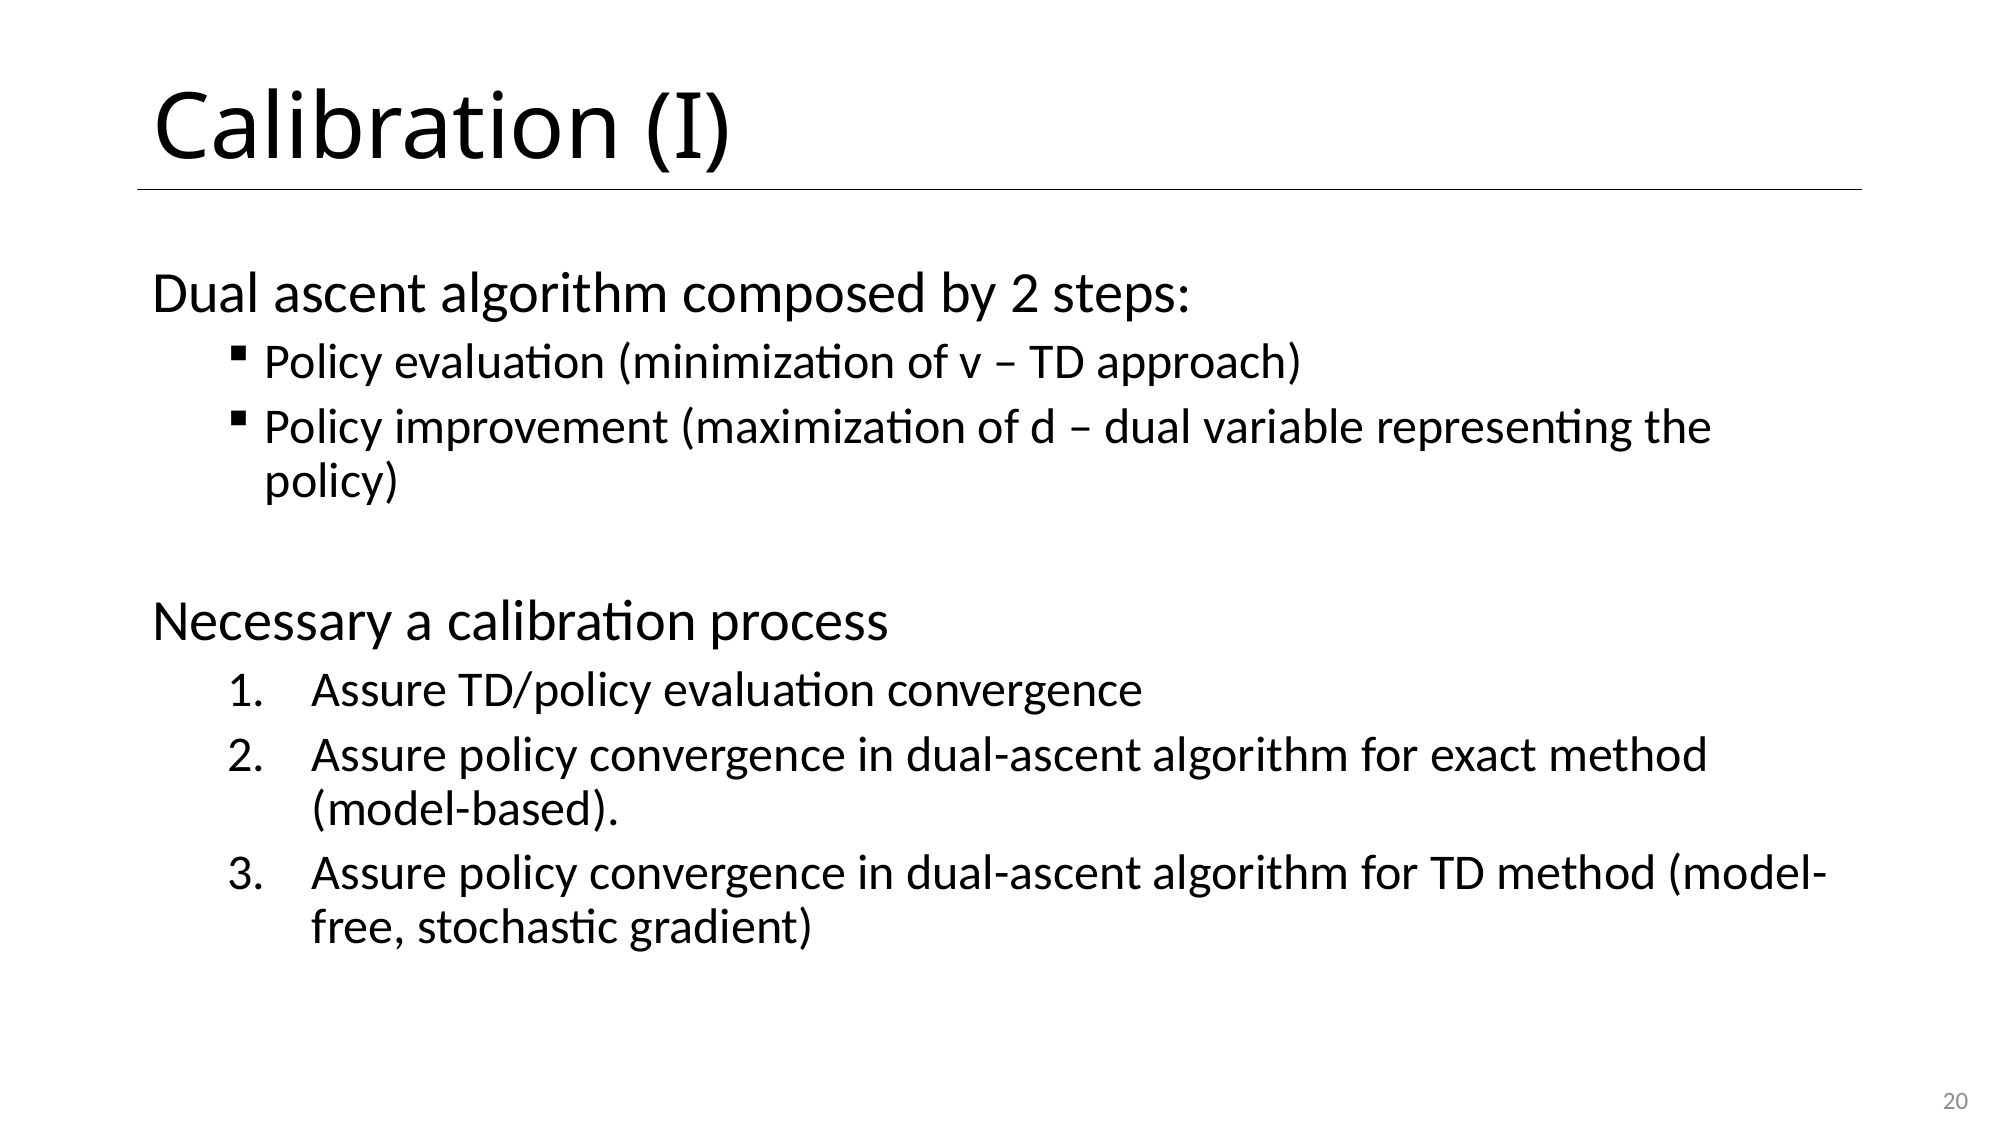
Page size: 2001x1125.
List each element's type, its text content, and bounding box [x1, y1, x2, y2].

list Dual ascent algorithm composed by 2 steps: Policy evaluation (minimization of v – TD approach) Policy improvement (maximization of d – dual variable representing the policy) Necessary a calibration process Assure TD/policy evaluation convergence Assure policy convergence in dual-ascent algorithm for exact method (model-based). Assure policy convergence in dual-ascent algorithm for TD method (model-free, stochastic gradient) [137, 254, 1863, 1070]
slide_number 20 [1533, 1069, 1984, 1125]
title Calibration (I) [137, 19, 1863, 238]
